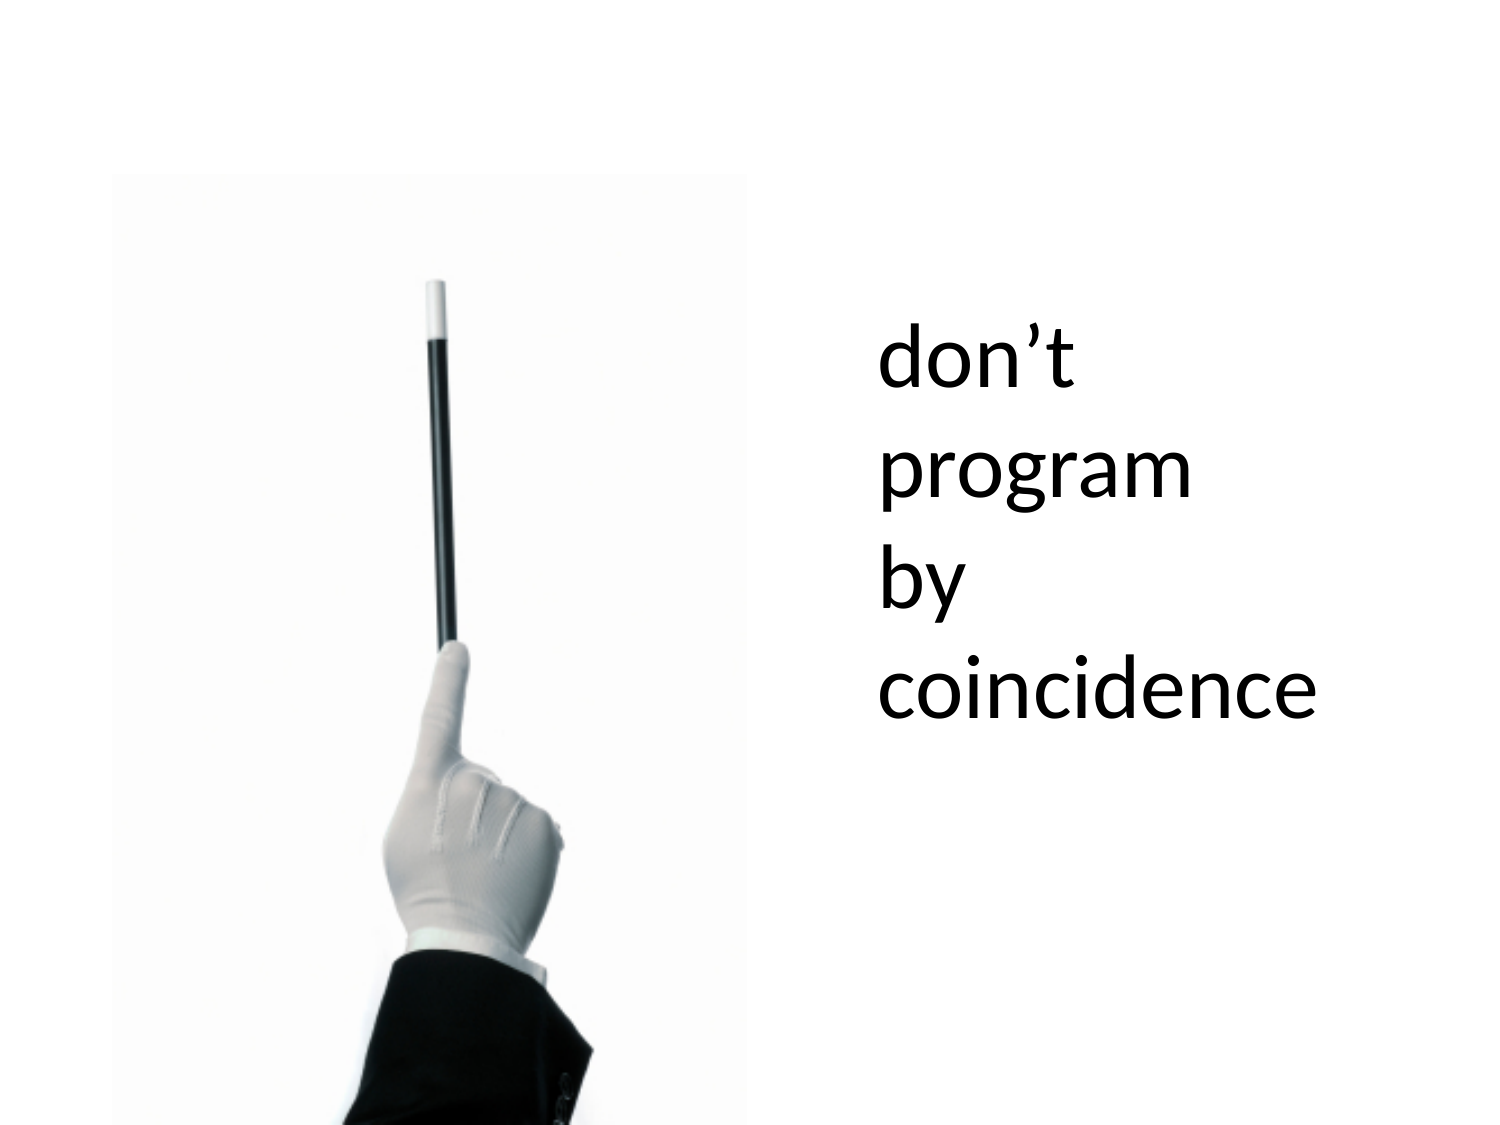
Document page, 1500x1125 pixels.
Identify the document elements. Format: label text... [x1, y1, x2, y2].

title don’t program by coincidence [862, 45, 1350, 988]
picture [112, 174, 747, 1125]
